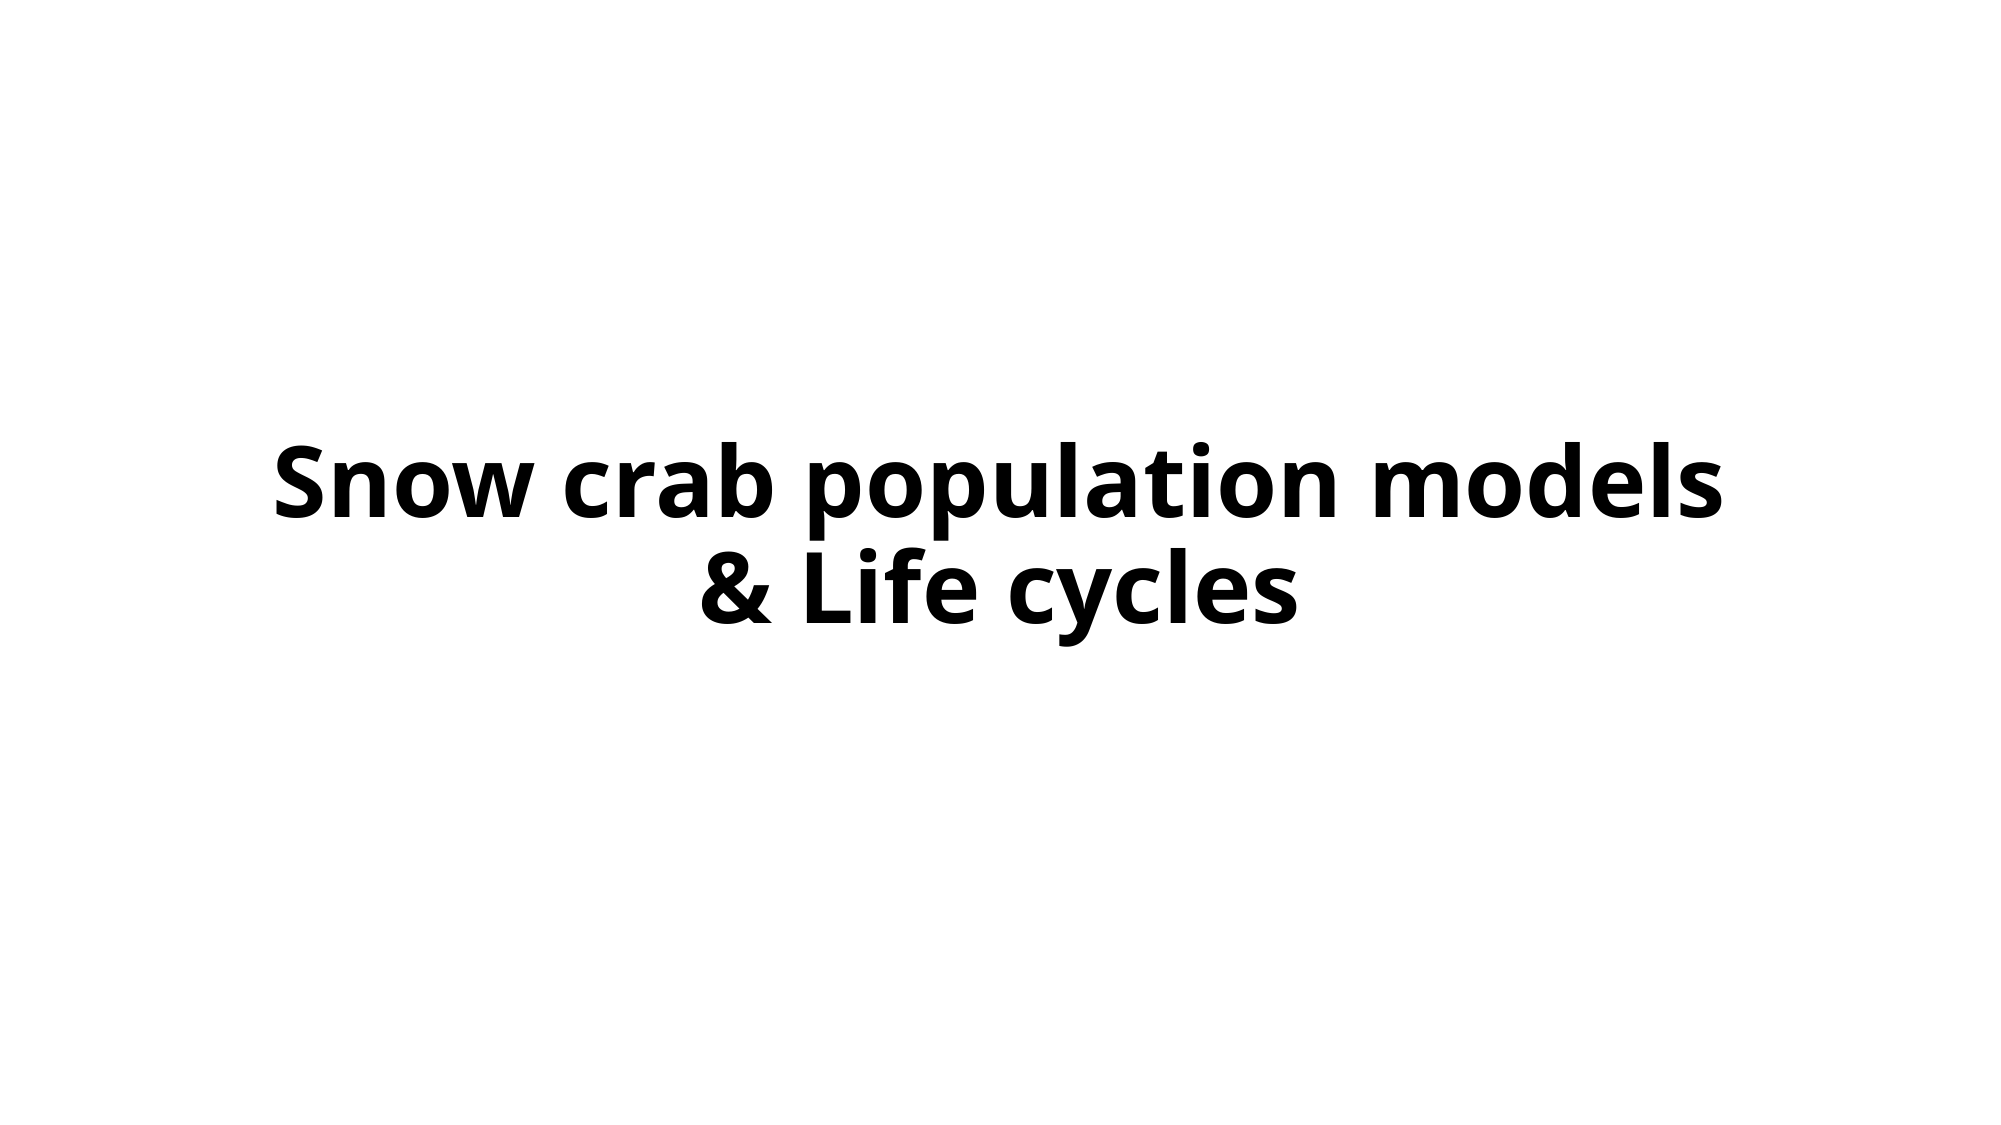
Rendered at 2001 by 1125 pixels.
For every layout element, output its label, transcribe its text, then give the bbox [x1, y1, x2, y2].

title Snow crab population models & Life cycles [242, 381, 1758, 653]
